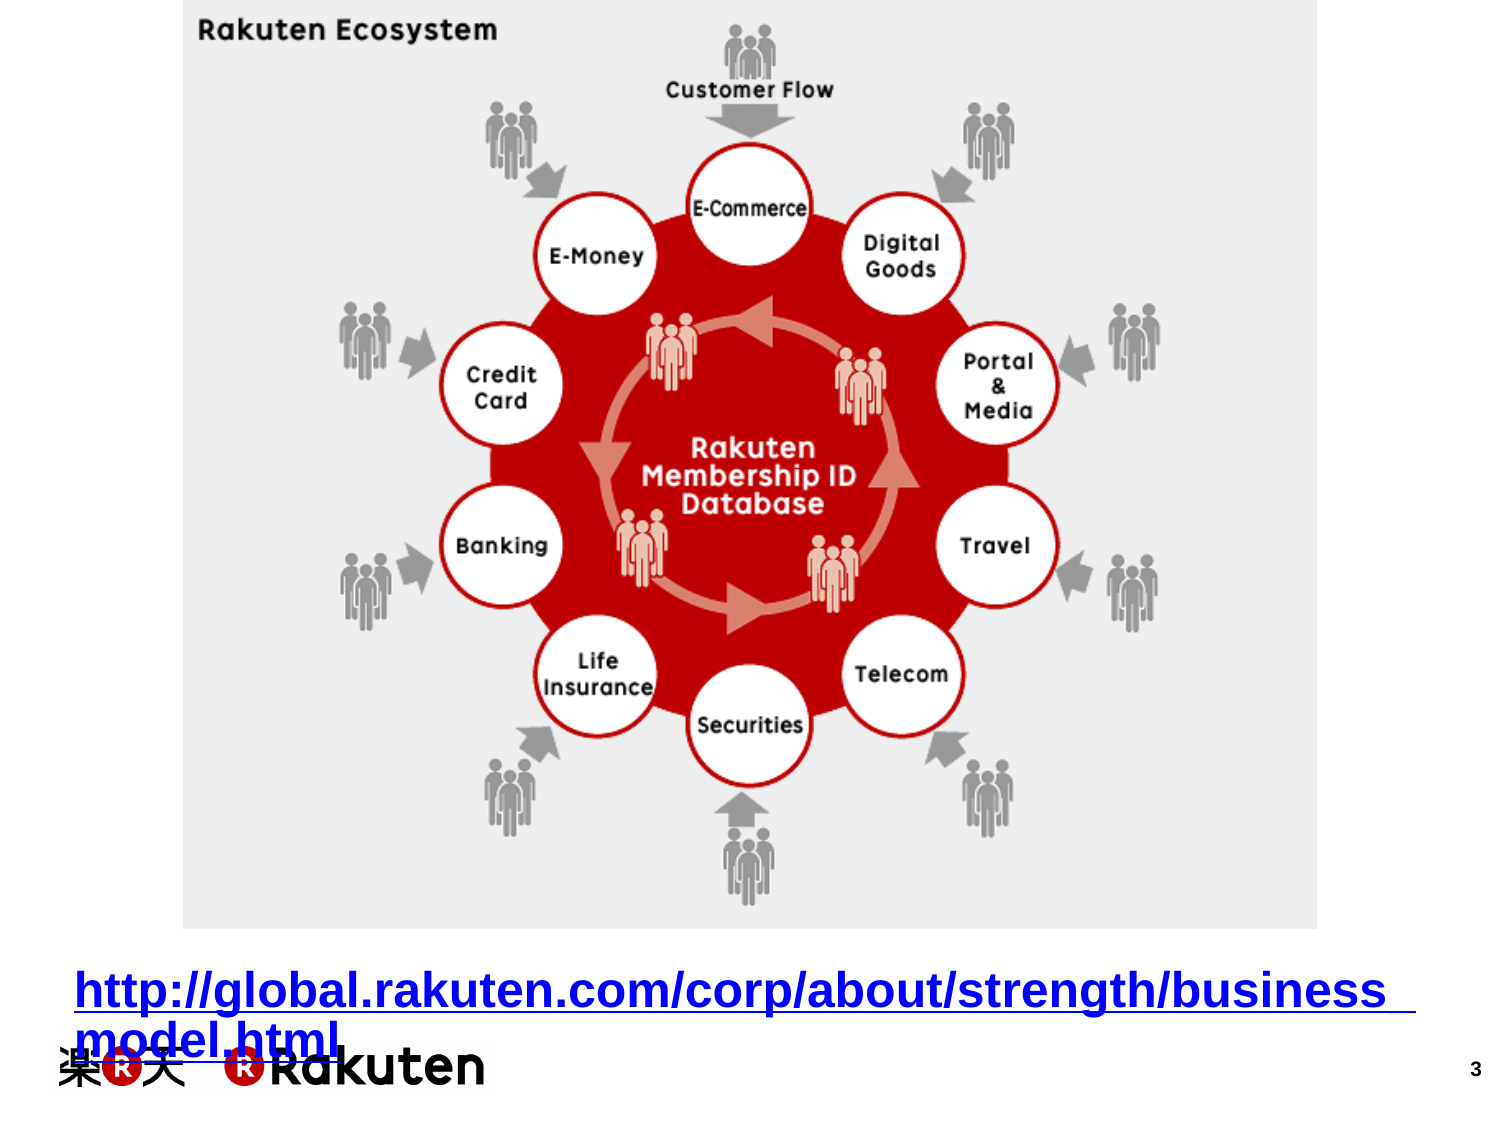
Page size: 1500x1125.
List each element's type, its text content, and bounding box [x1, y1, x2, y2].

text_box http://global.rakuten.com/corp/about/strength/business_model.html [58, 928, 1441, 1047]
picture [53, 1039, 491, 1093]
picture [182, 0, 1318, 929]
